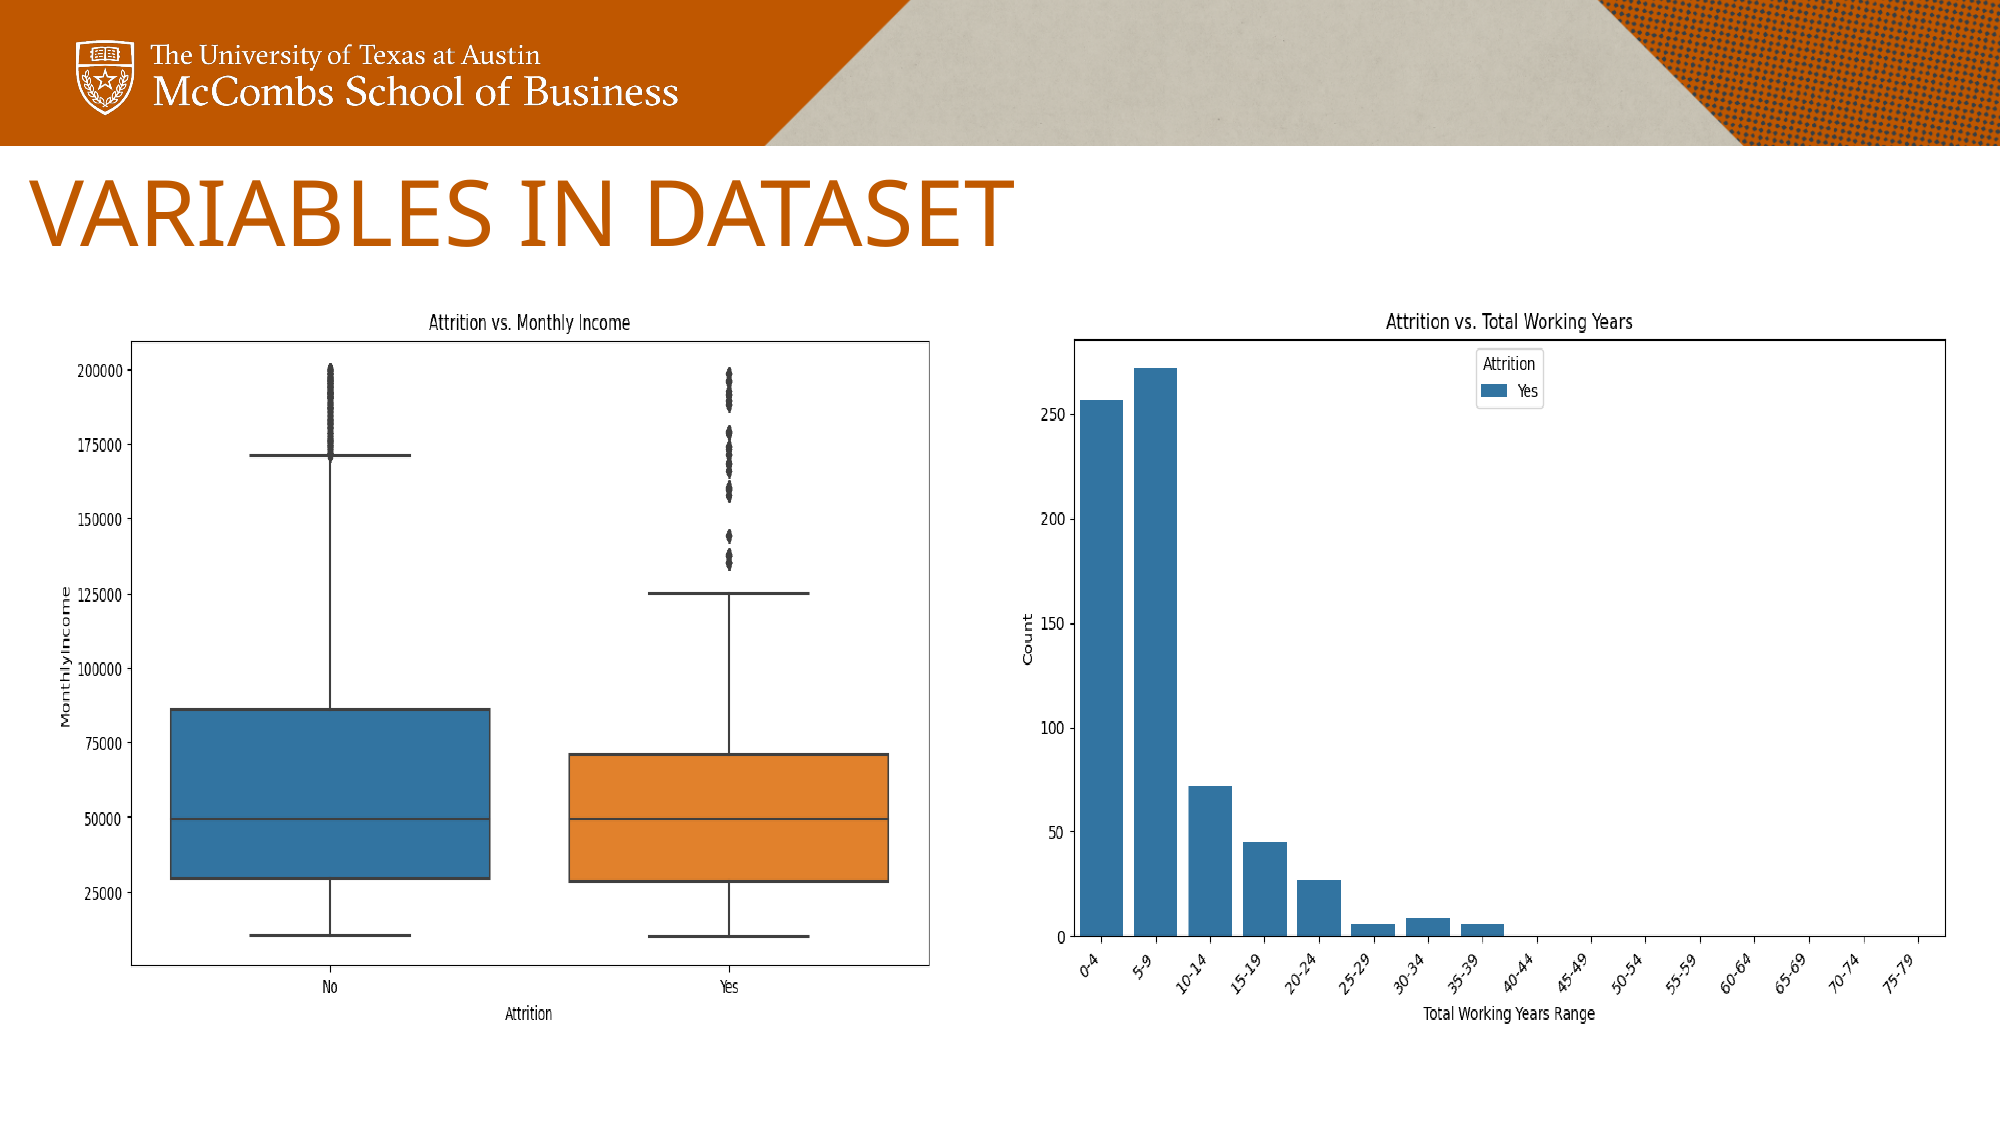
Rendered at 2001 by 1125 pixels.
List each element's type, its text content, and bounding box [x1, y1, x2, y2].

picture [51, 300, 937, 1038]
picture [0, 0, 2000, 192]
picture [1012, 300, 1953, 1038]
text_box VARIABLES IN DATASET [14, 151, 1917, 281]
